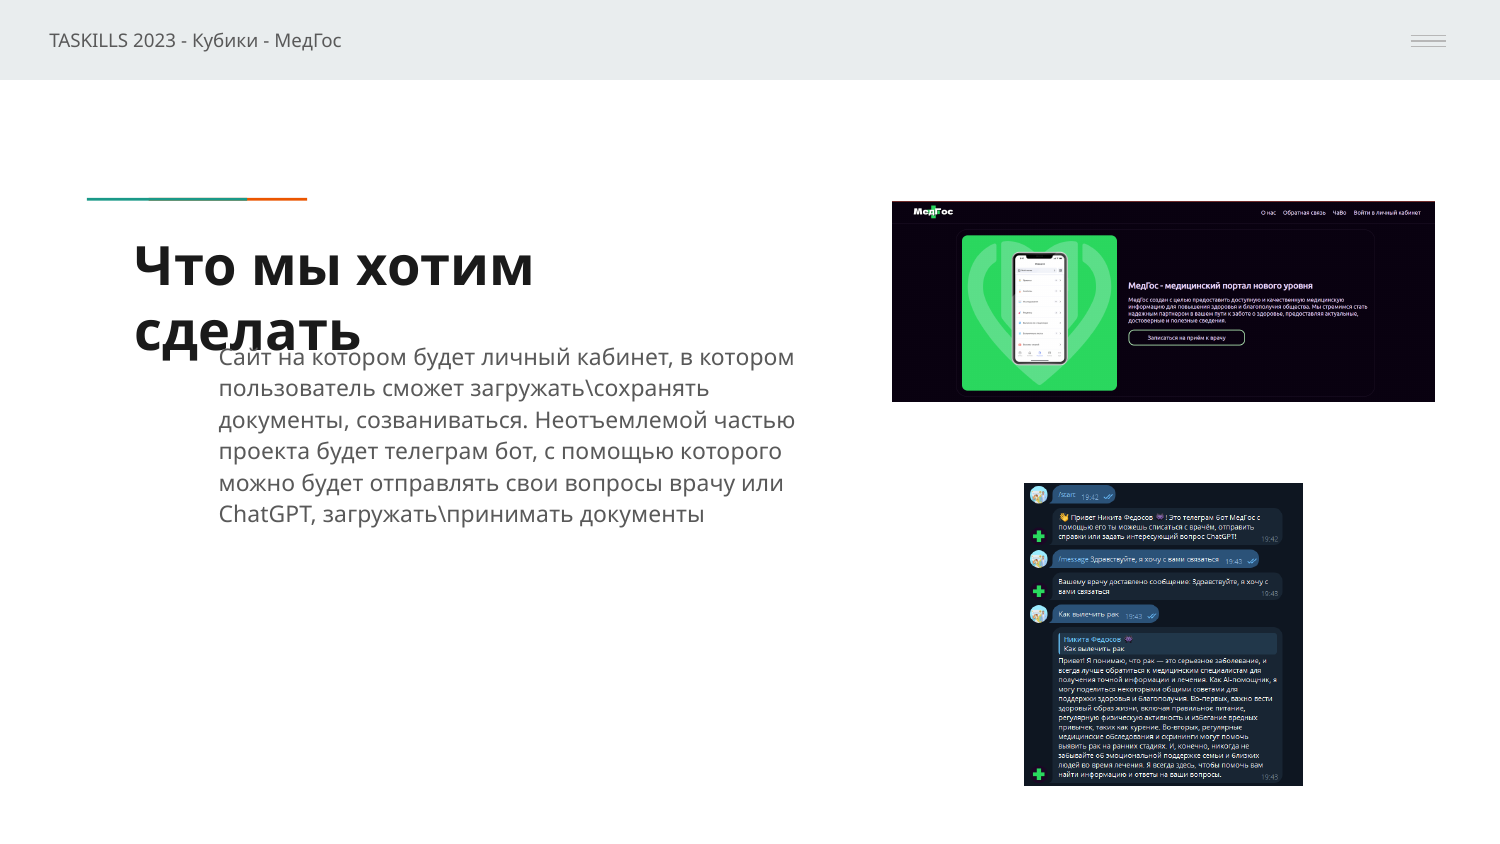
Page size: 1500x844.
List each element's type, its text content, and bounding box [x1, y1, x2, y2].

title Что мы хотим сделать [119, 216, 759, 386]
text_box TASKILLS 2023 - Кубики - МедГос [34, 13, 558, 50]
list Сайт на котором будет личный кабинет, в котором пользователь сможет загружать\сохранять документы, созваниваться. Неотъемлемой частью проекта будет телеграм бот, с помощью которого можно будет отправлять свои вопросы врачу или ChatGPT, загружать\принимать документы [203, 323, 843, 666]
picture [1024, 483, 1303, 786]
picture [892, 200, 1435, 402]
